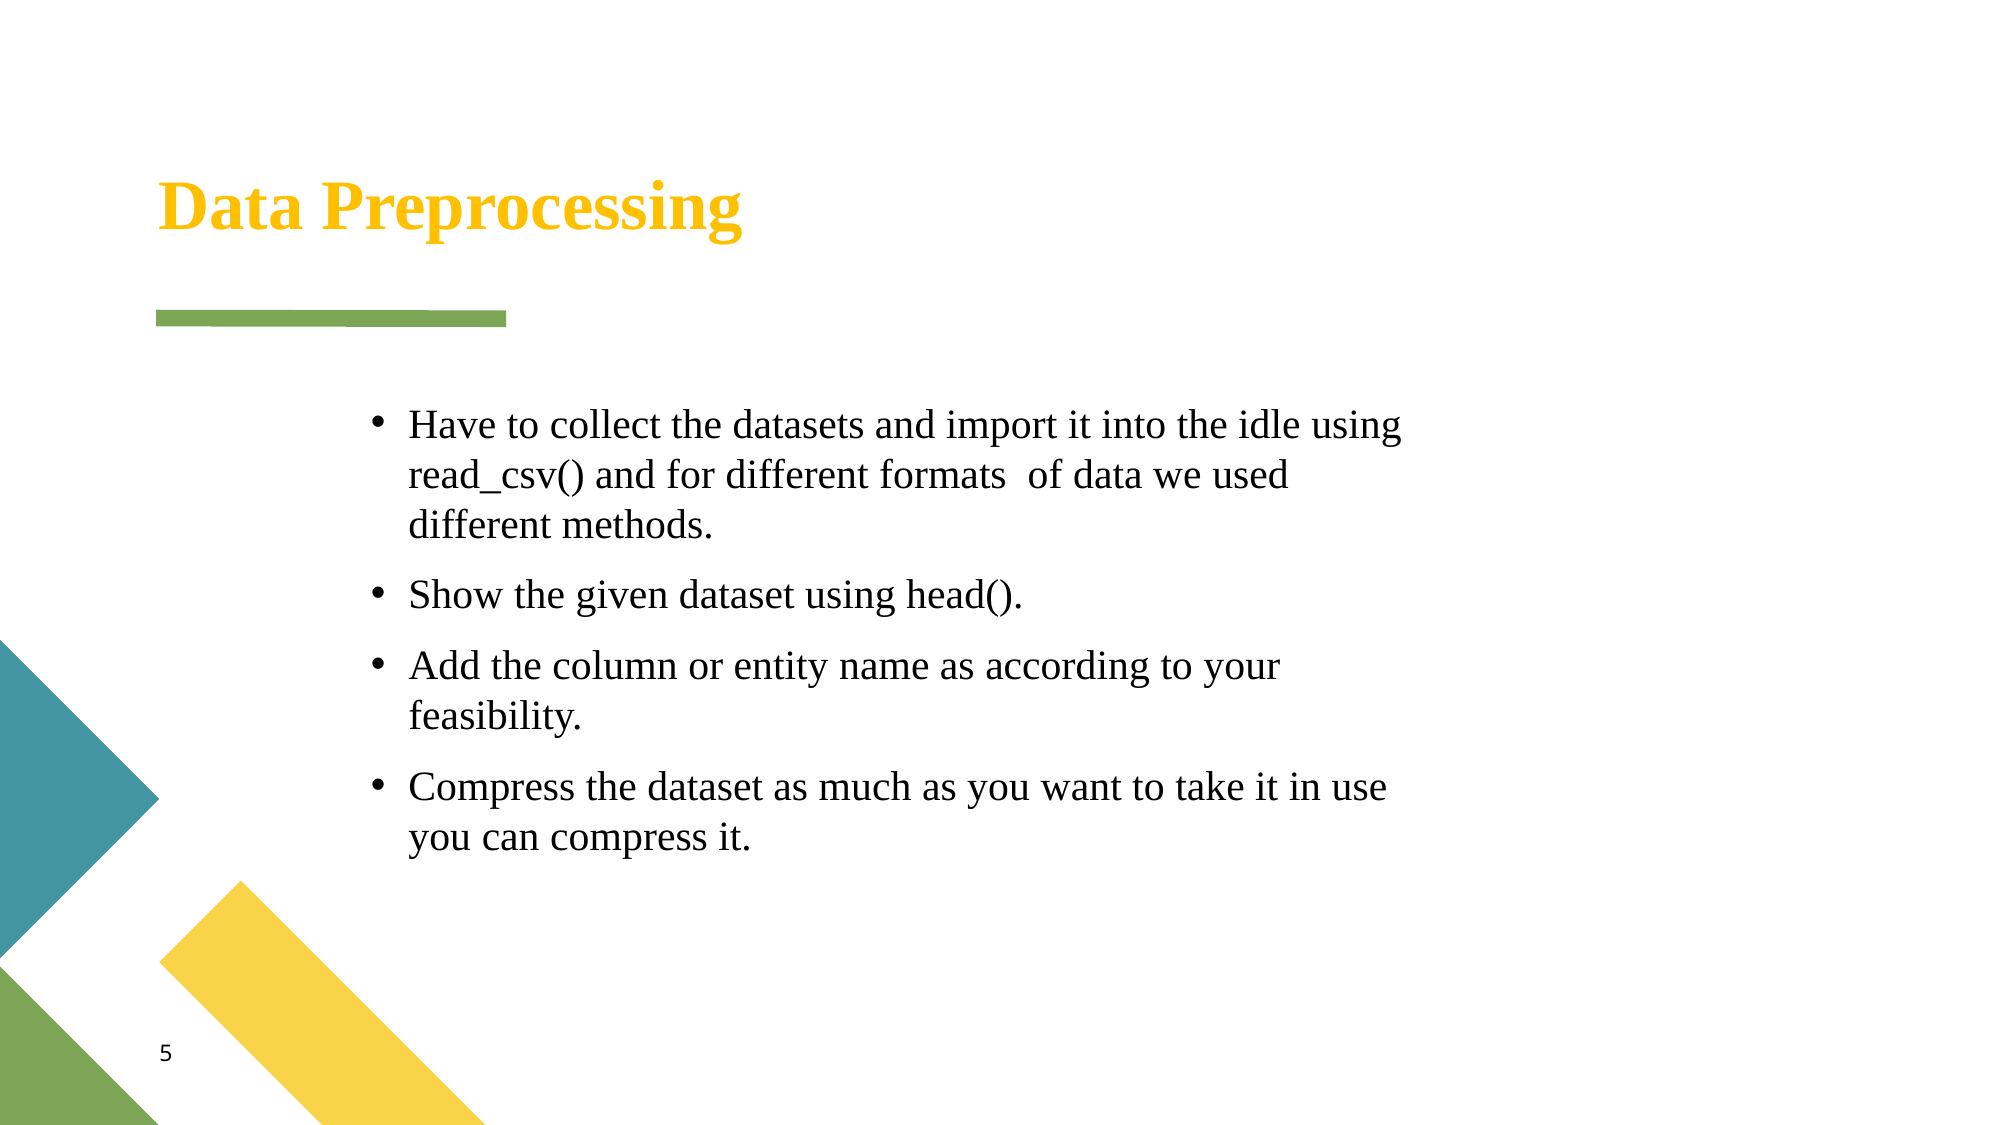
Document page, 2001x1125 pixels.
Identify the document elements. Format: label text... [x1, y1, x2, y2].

title Data Preprocessing [158, 144, 969, 245]
list Have to collect the datasets and import it into the idle using read_csv() and for different formats of data we used different methods. Show the given dataset using head(). Add the column or entity name as according to your feasibility. Compress the dataset as much as you want to take it in use you can compress it. [333, 396, 1419, 898]
slide_number 5 [159, 1038, 246, 1080]
